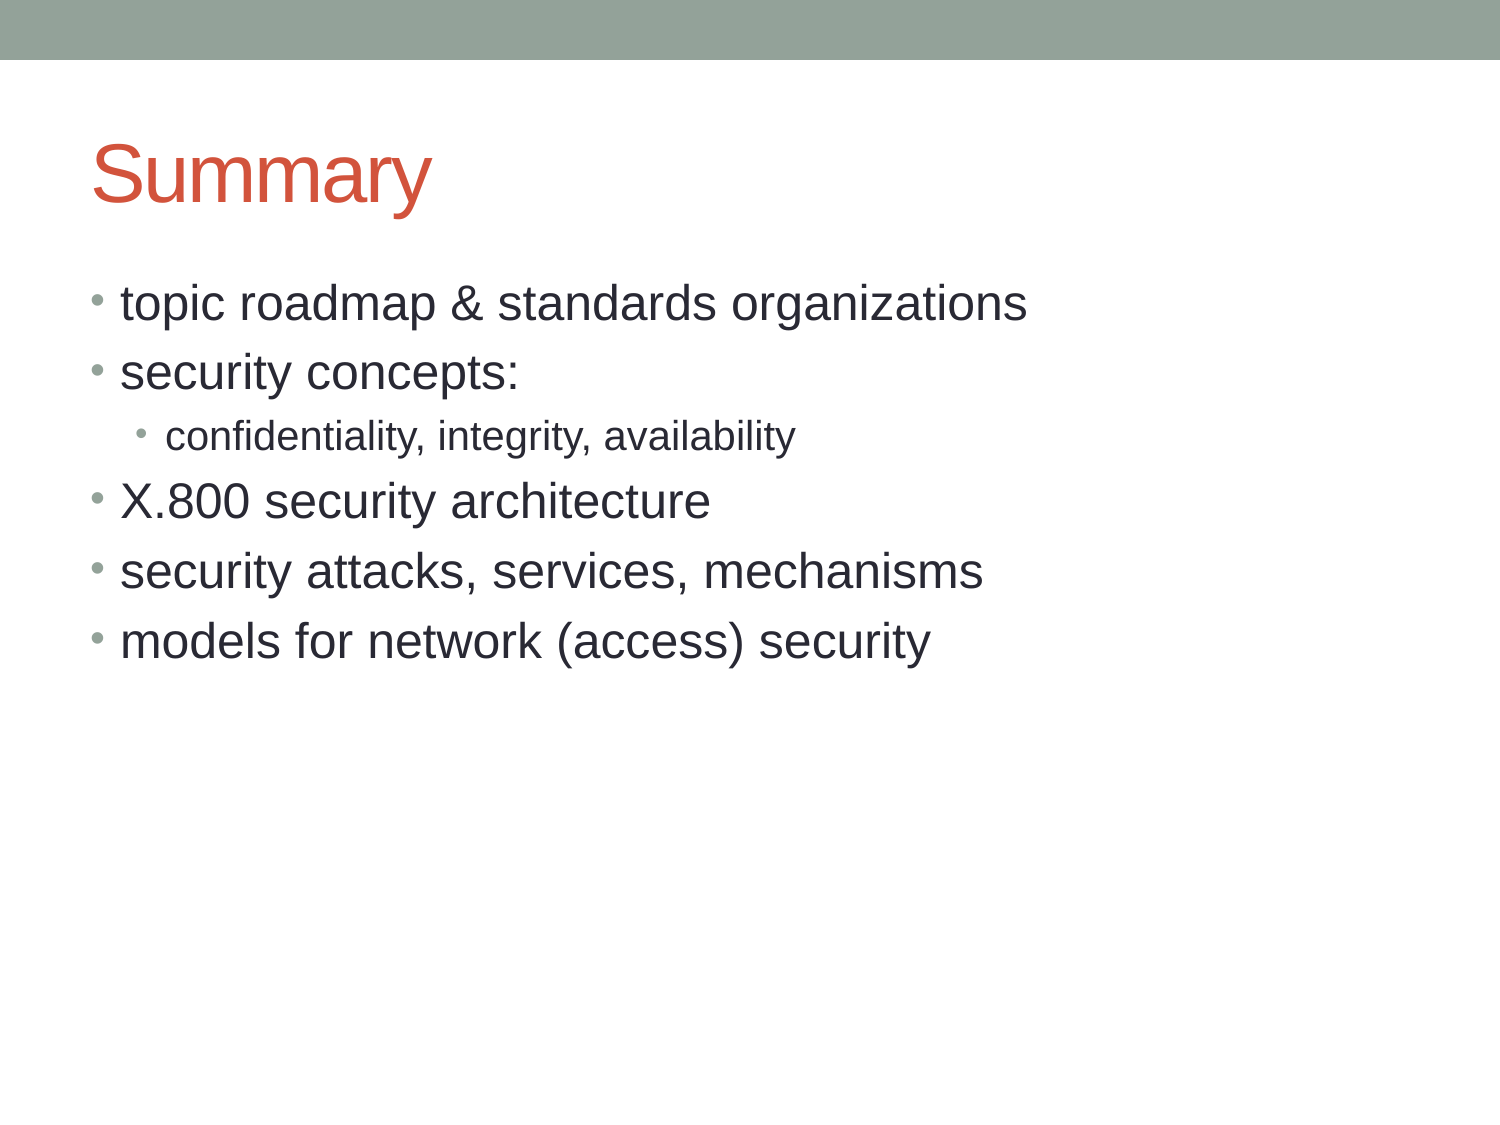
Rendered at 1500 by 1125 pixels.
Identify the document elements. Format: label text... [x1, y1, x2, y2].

title Summary [75, 87, 1425, 250]
list topic roadmap & standards organizations security concepts: confidentiality, integrity, availability X.800 security architecture security attacks, services, mechanisms models for network (access) security [75, 262, 1425, 1063]
